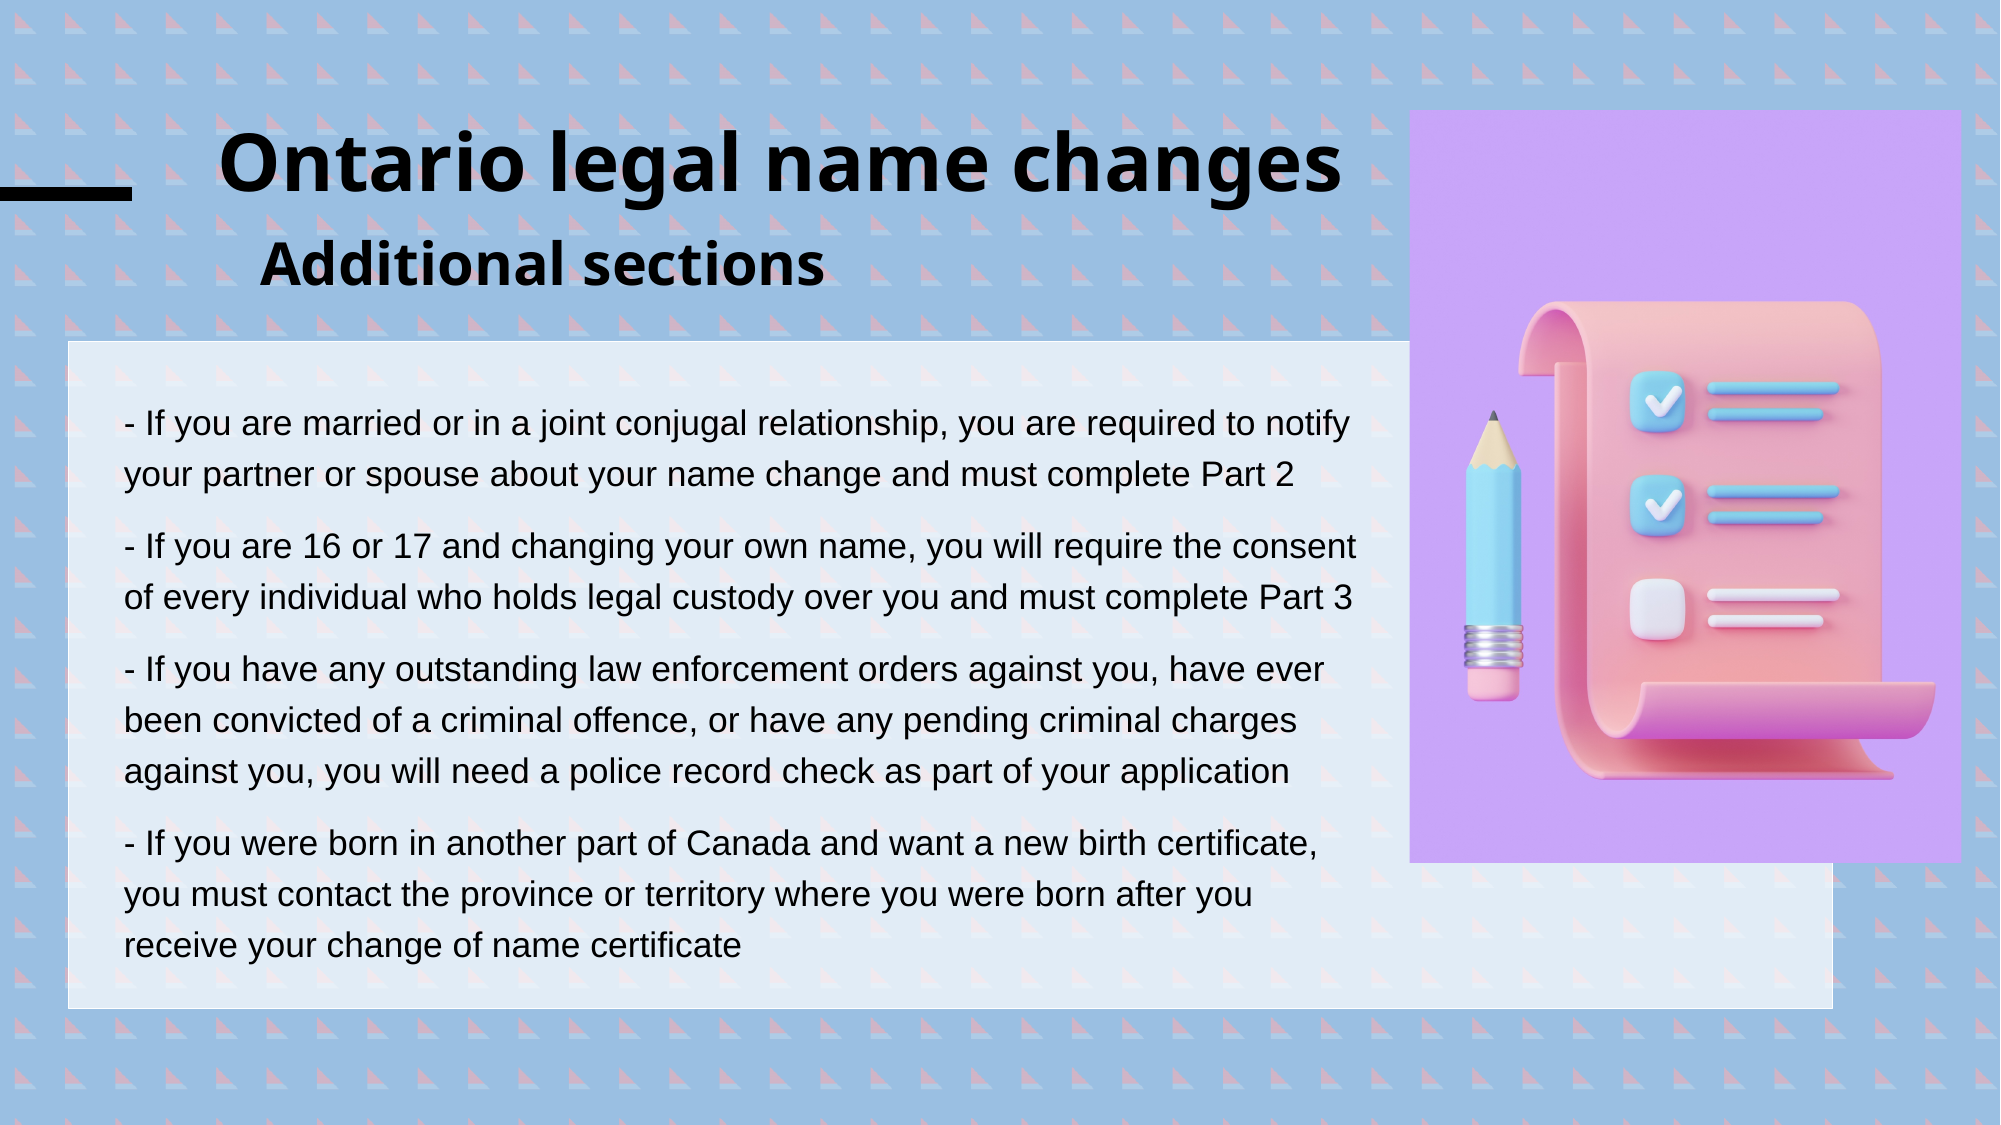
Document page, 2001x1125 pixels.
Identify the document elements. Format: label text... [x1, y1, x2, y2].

text_box Ontario legal name changes [202, 118, 1361, 238]
text_box [68, 341, 1833, 1009]
text_box - If you are married or in a joint conjugal relationship, you are required to notify your partner or spouse about your name change and must complete Part 2 - If you are 16 or 17 and changing your own name, you will require the consent of every individual who holds legal custody over you and must complete Part 3 - If you have any outstanding law enforcement orders against you, have ever been convicted of a criminal offence, or have any pending criminal charges against you, you will need a police record check as part of your application - If you were born in another part of Canada and want a new birth certificate, you must contact the province or territory where you were born after you receive your change of name certificate [108, 383, 1380, 958]
text_box Additional sections [244, 238, 849, 309]
picture [1409, 110, 1962, 863]
